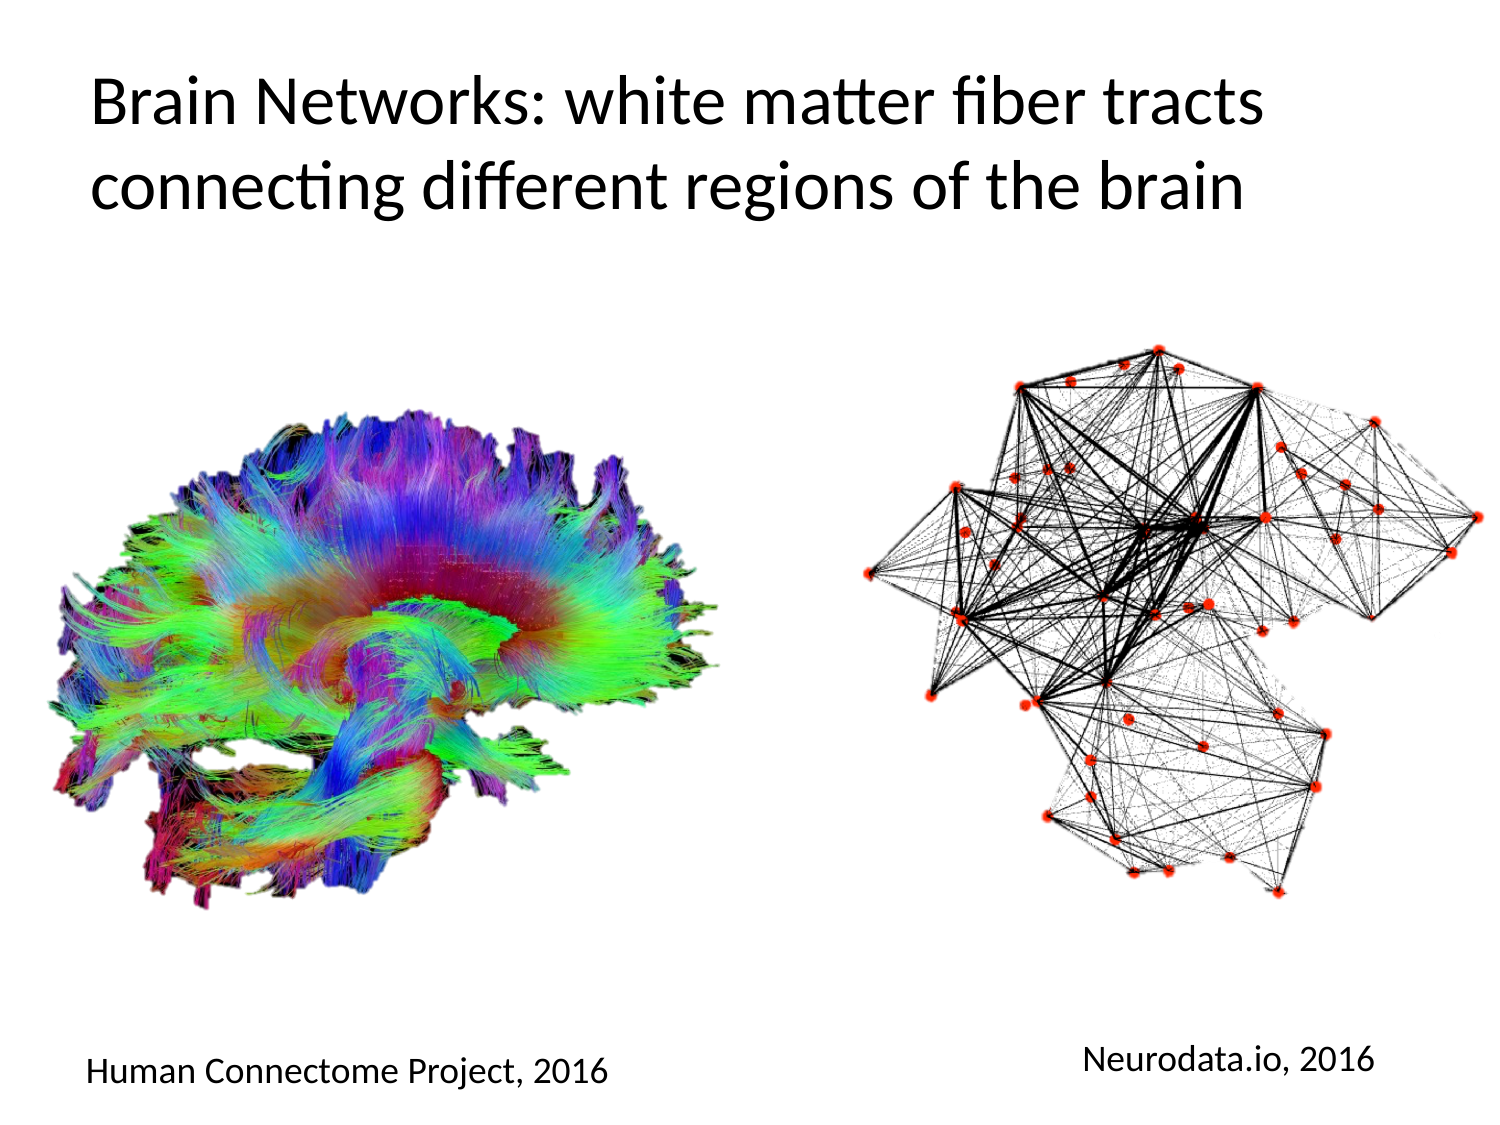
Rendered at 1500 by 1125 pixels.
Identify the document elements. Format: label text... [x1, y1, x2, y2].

text_box Neurodata.io, 2016 [1067, 1026, 1457, 1087]
text_box Human Connectome Project, 2016 [70, 1038, 734, 1099]
picture [0, 388, 750, 928]
picture [862, 335, 1500, 928]
title Brain Networks: white matter fiber tracts connecting different regions of the brain [75, 45, 1425, 233]
